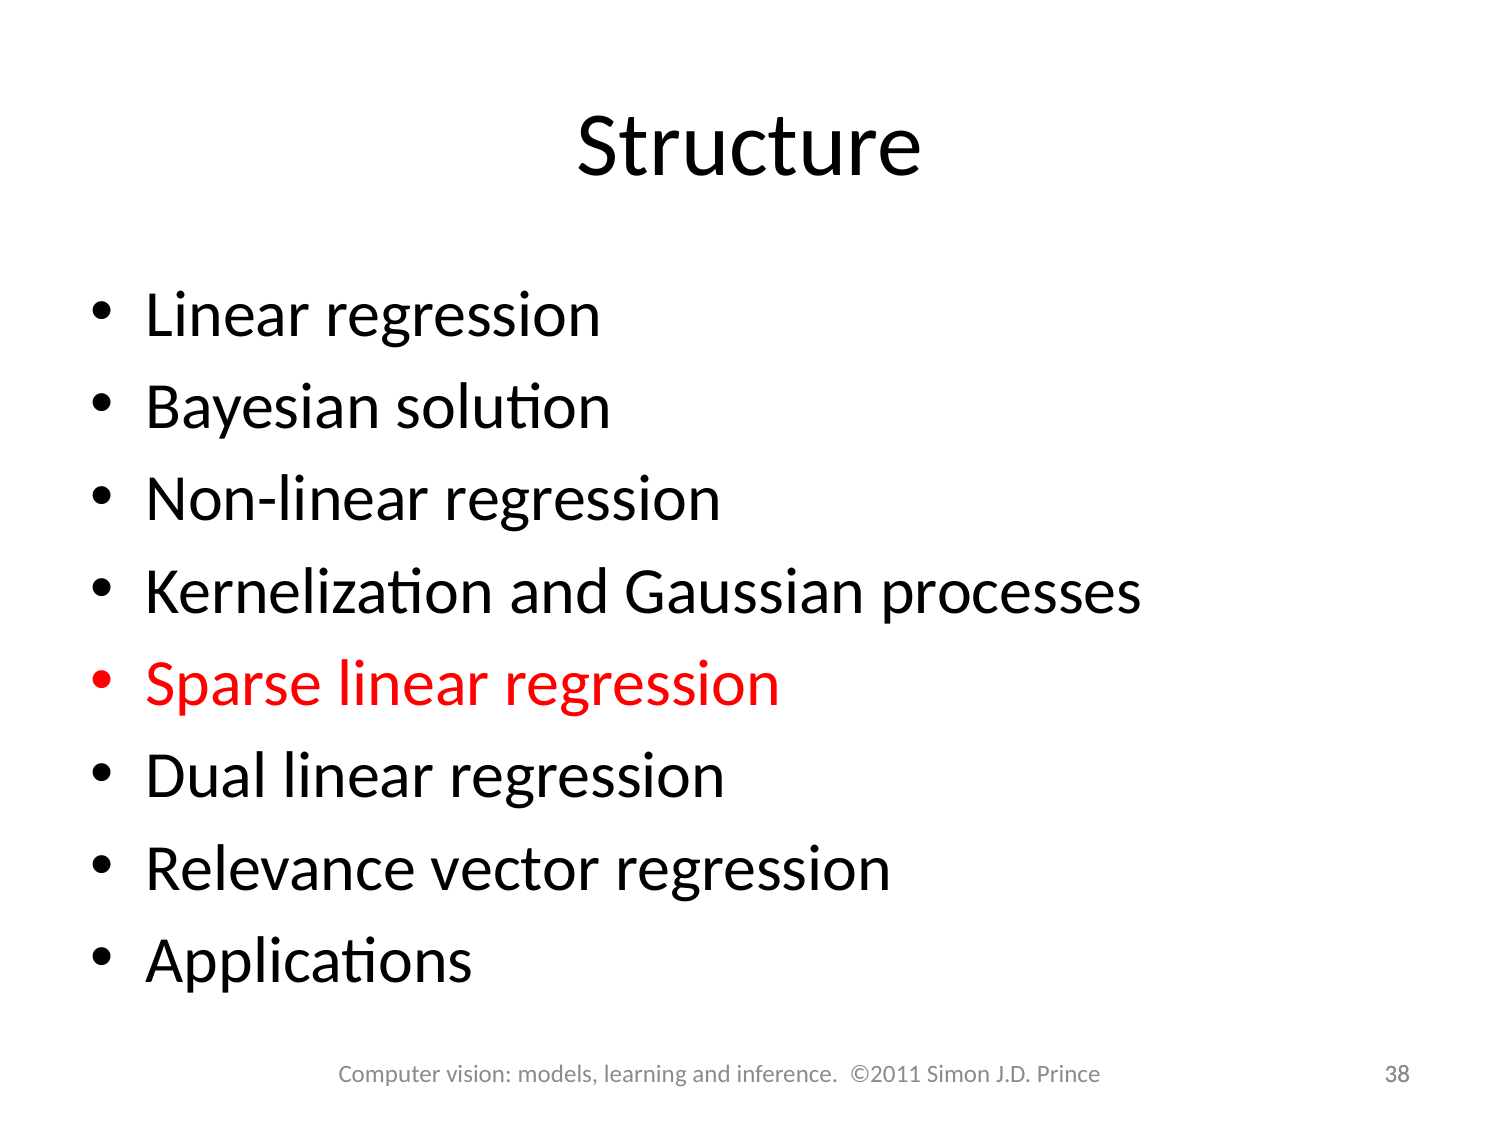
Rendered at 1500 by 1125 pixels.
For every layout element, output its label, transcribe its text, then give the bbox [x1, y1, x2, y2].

text_box 38 [1140, 1042, 1425, 1103]
title Structure [75, 45, 1425, 233]
list Linear regression Bayesian solution Non-linear regression Kernelization and Gaussian processes Sparse linear regression Dual linear regression Relevance vector regression Applications [75, 262, 1425, 1005]
text_box Computer vision: models, learning and inference. ©2011 Simon J.D. Prince [301, 1042, 1140, 1103]
